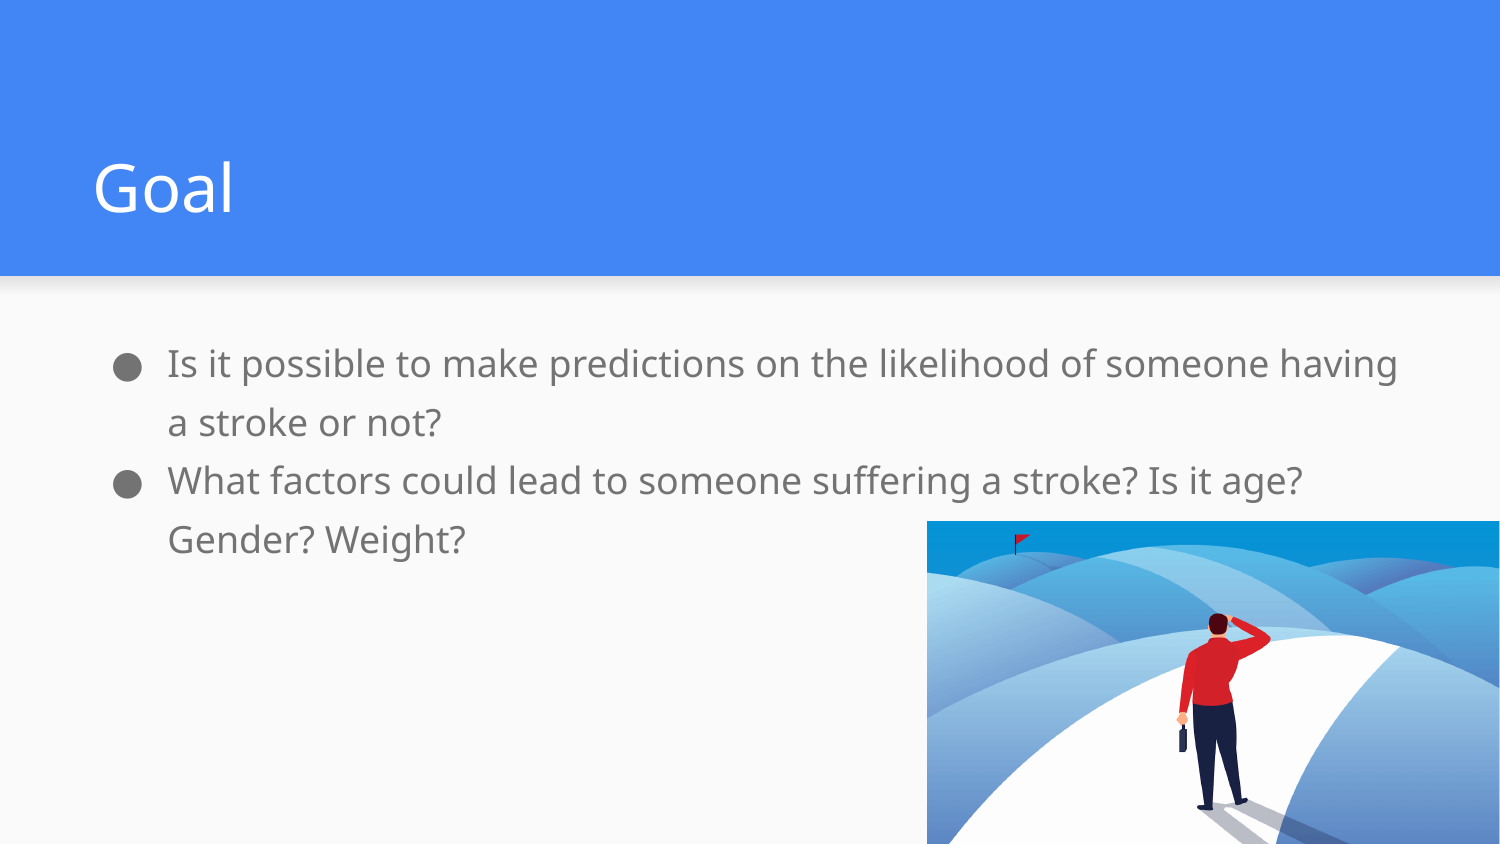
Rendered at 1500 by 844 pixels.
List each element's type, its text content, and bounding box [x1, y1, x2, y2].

picture [1016, 535, 1028, 543]
list Is it possible to make predictions on the likelihood of someone having a stroke or not? What factors could lead to someone suffering a stroke? Is it age? Gender? Weight? [77, 314, 1427, 760]
picture [927, 545, 1500, 844]
title Goal [77, 121, 1427, 248]
